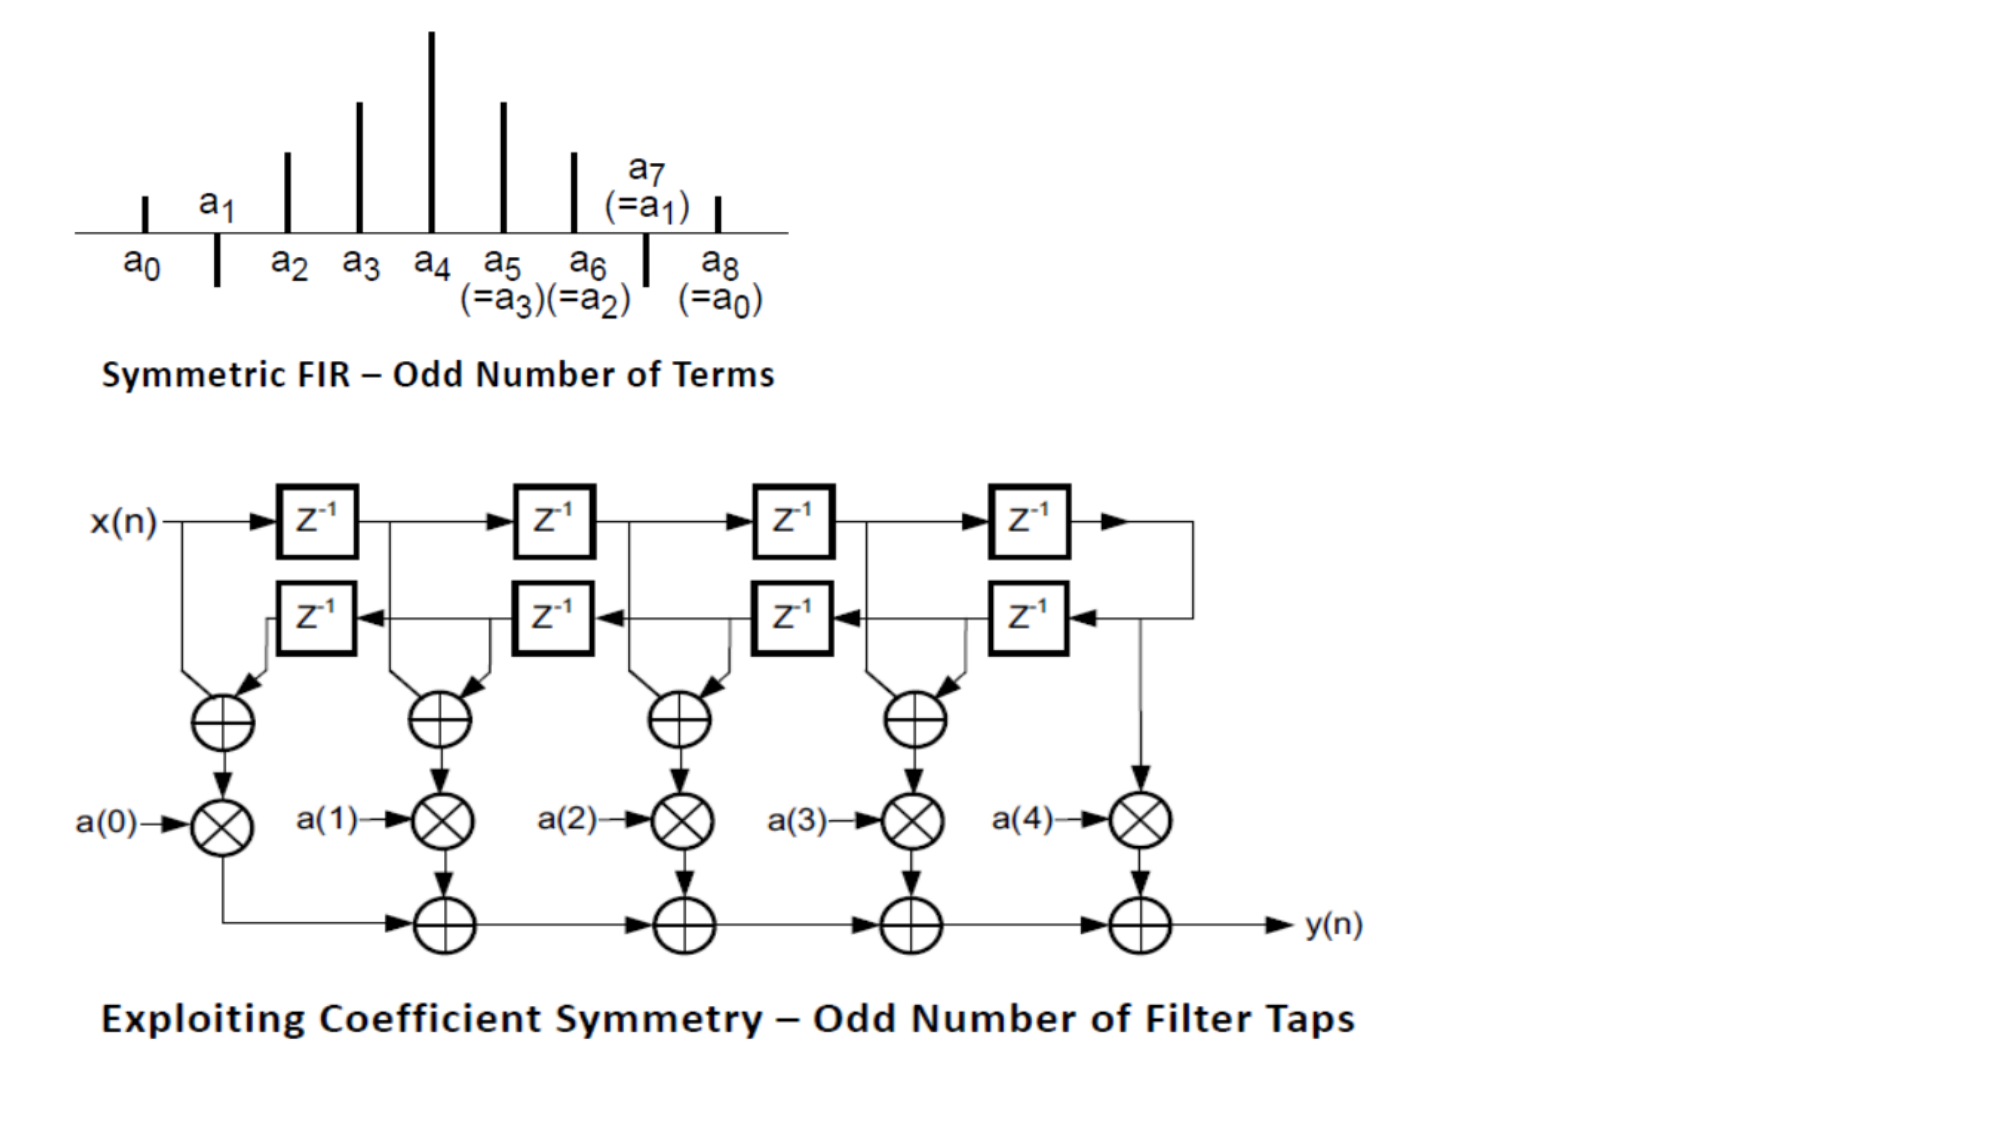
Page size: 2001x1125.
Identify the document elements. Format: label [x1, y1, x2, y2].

list [74, 13, 802, 400]
picture [74, 478, 1367, 1047]
